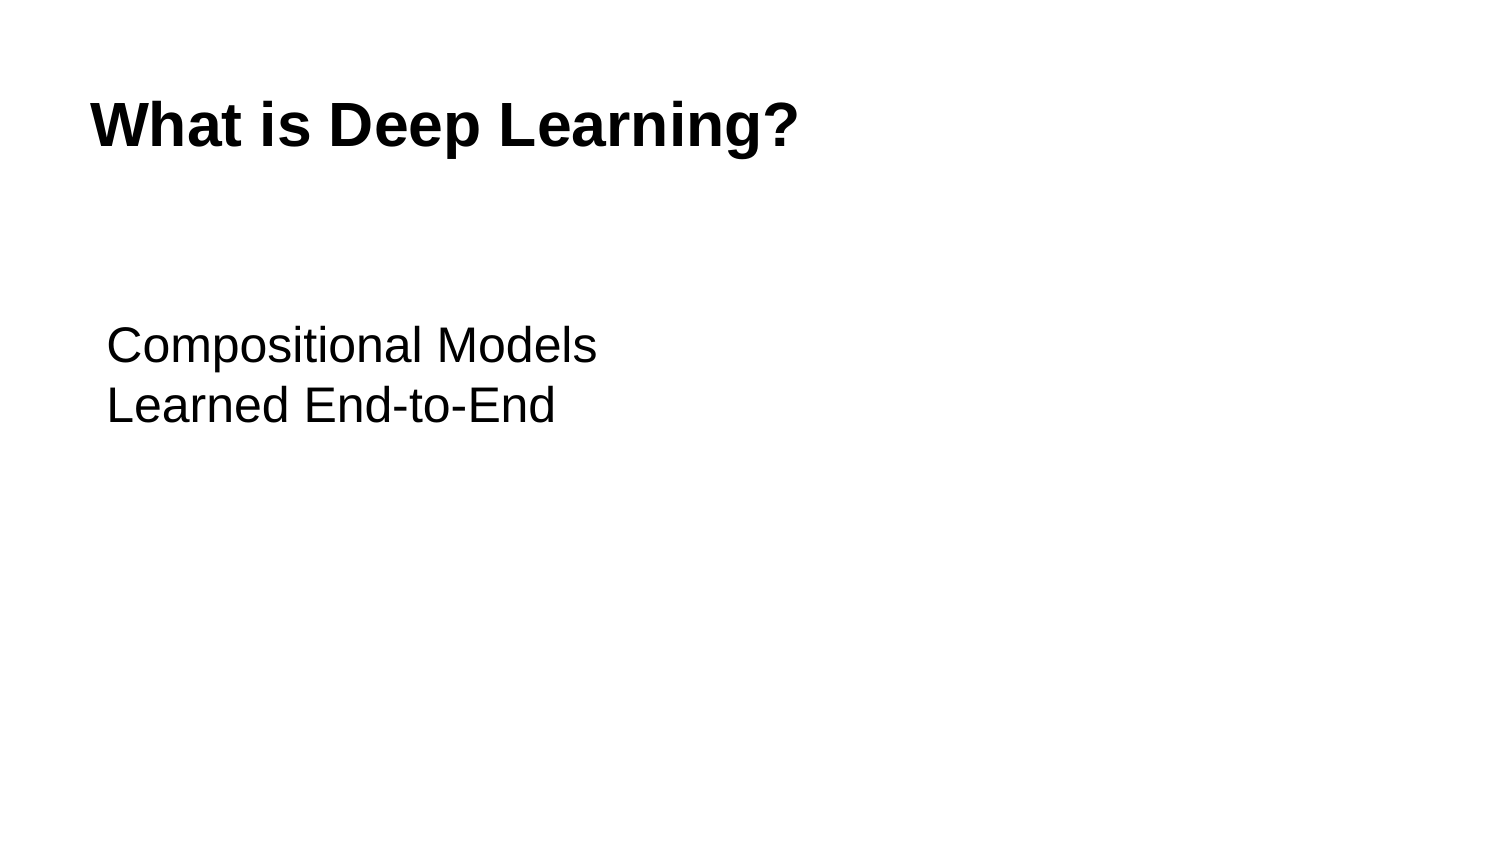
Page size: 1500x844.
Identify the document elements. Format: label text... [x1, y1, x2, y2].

text_box Compositional Models Learned End-to-End [91, 297, 832, 547]
title What is Deep Learning? [75, 33, 1425, 175]
